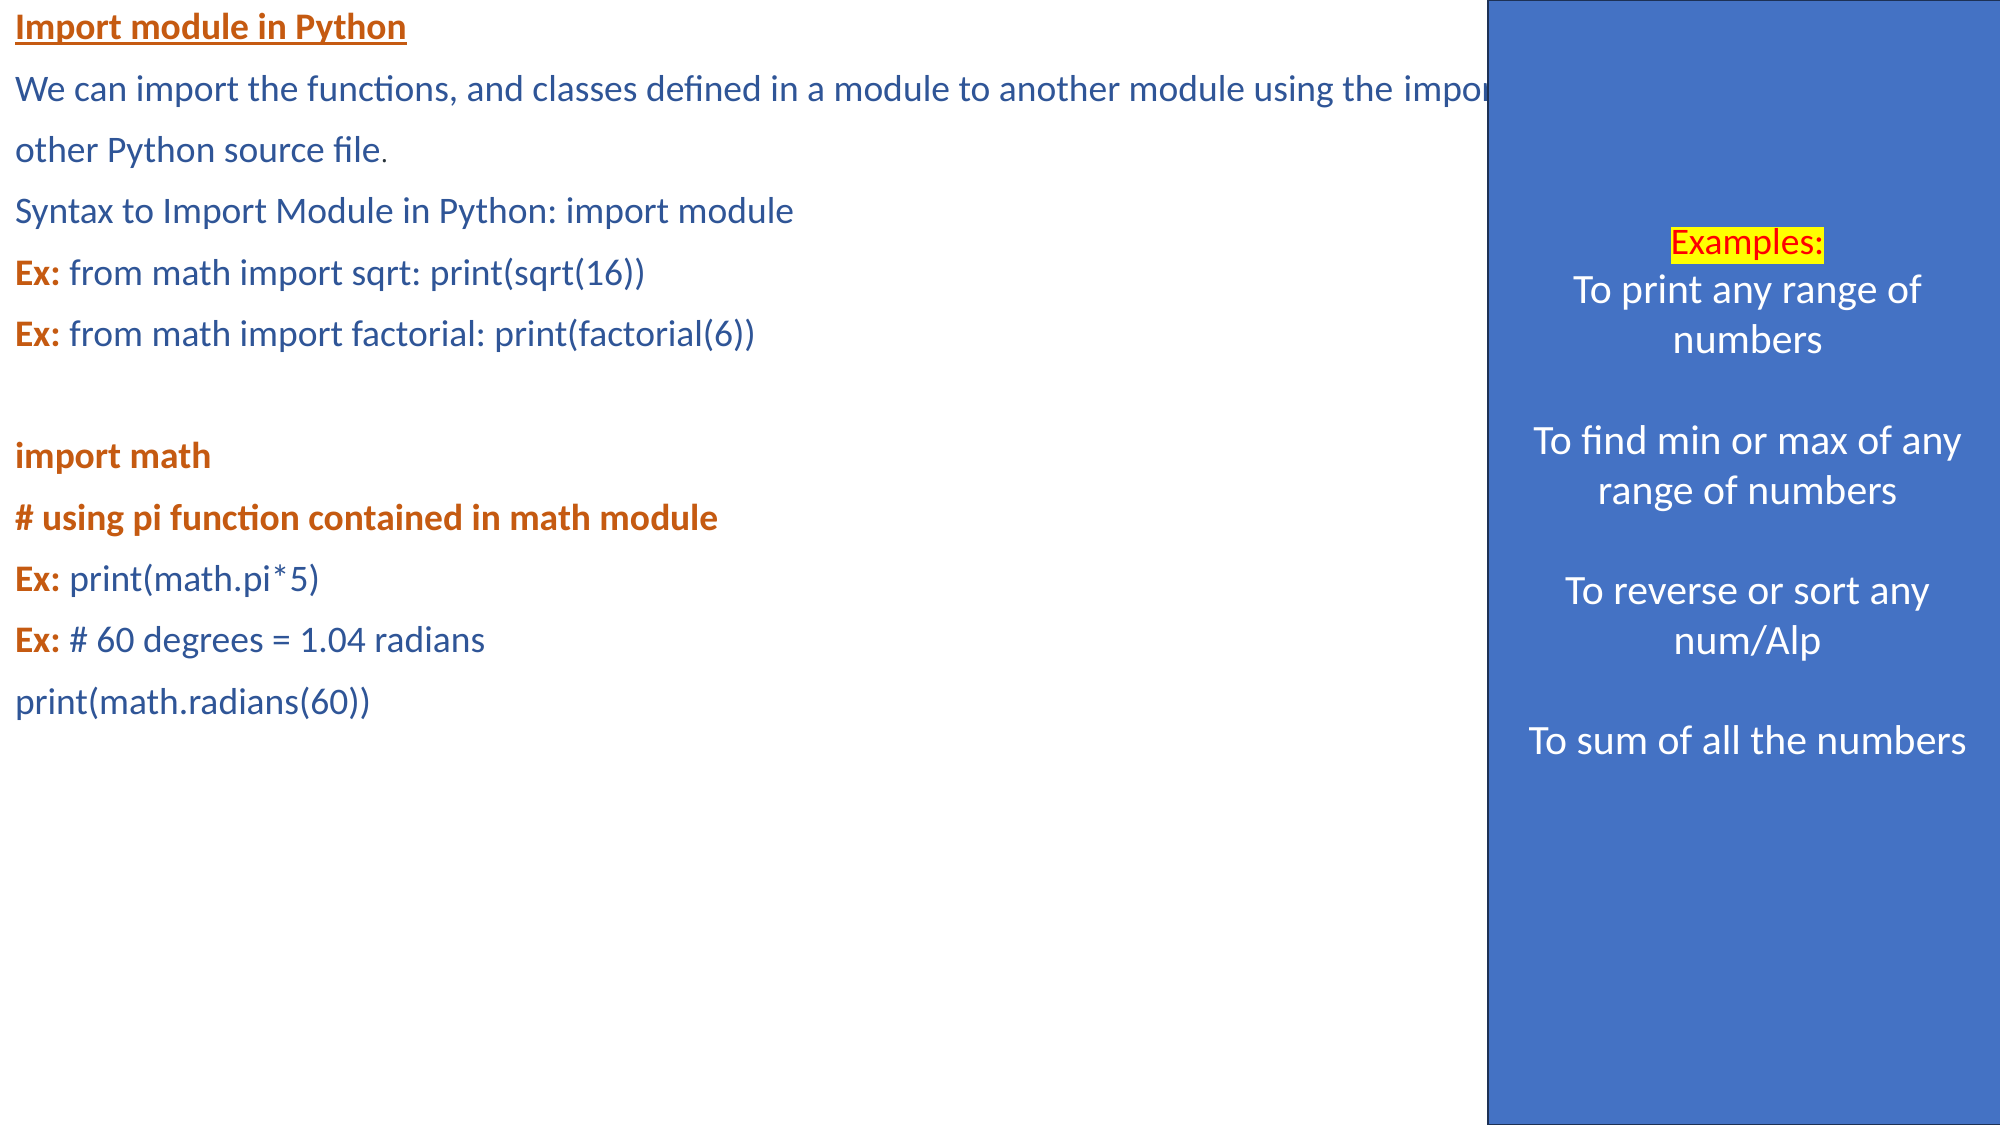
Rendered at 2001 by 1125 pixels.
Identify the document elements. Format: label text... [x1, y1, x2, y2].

text_box Examples: To print any range of numbers To find min or max of any range of numbers To reverse or sort any num/Alp To sum of all the numbers [1487, 0, 2000, 1125]
list Import module in Python We can import the functions, and classes defined in a module to another module using the import statement in some other Python source file. Syntax to Import Module in Python: import module Ex: from math import sqrt: print(sqrt(16)) Ex: from math import factorial: print(factorial(6)) import math # using pi function contained in math module Ex: print(math.pi*5) Ex: # 60 degrees = 1.04 radians print(math.radians(60)) [0, 0, 1487, 1125]
